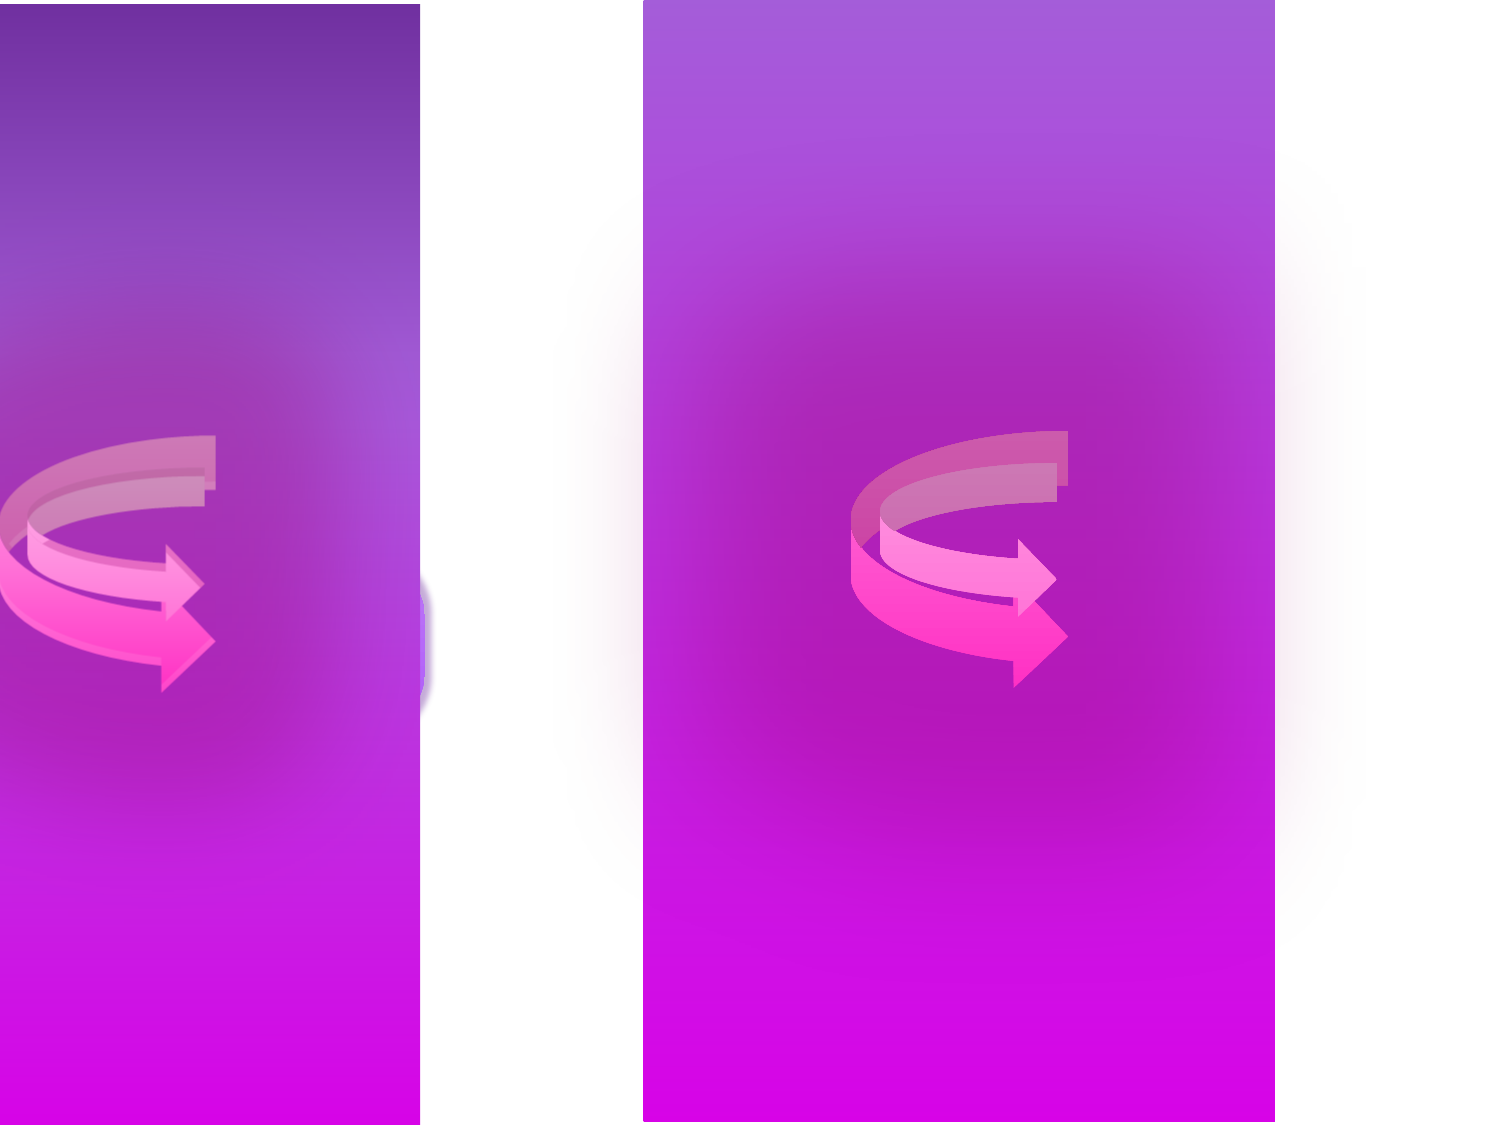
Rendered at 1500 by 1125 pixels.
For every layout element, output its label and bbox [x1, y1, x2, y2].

text_box [642, 0, 1277, 325]
picture [0, 4, 421, 1125]
text_box [642, 770, 1277, 1124]
text_box [850, 430, 1069, 692]
